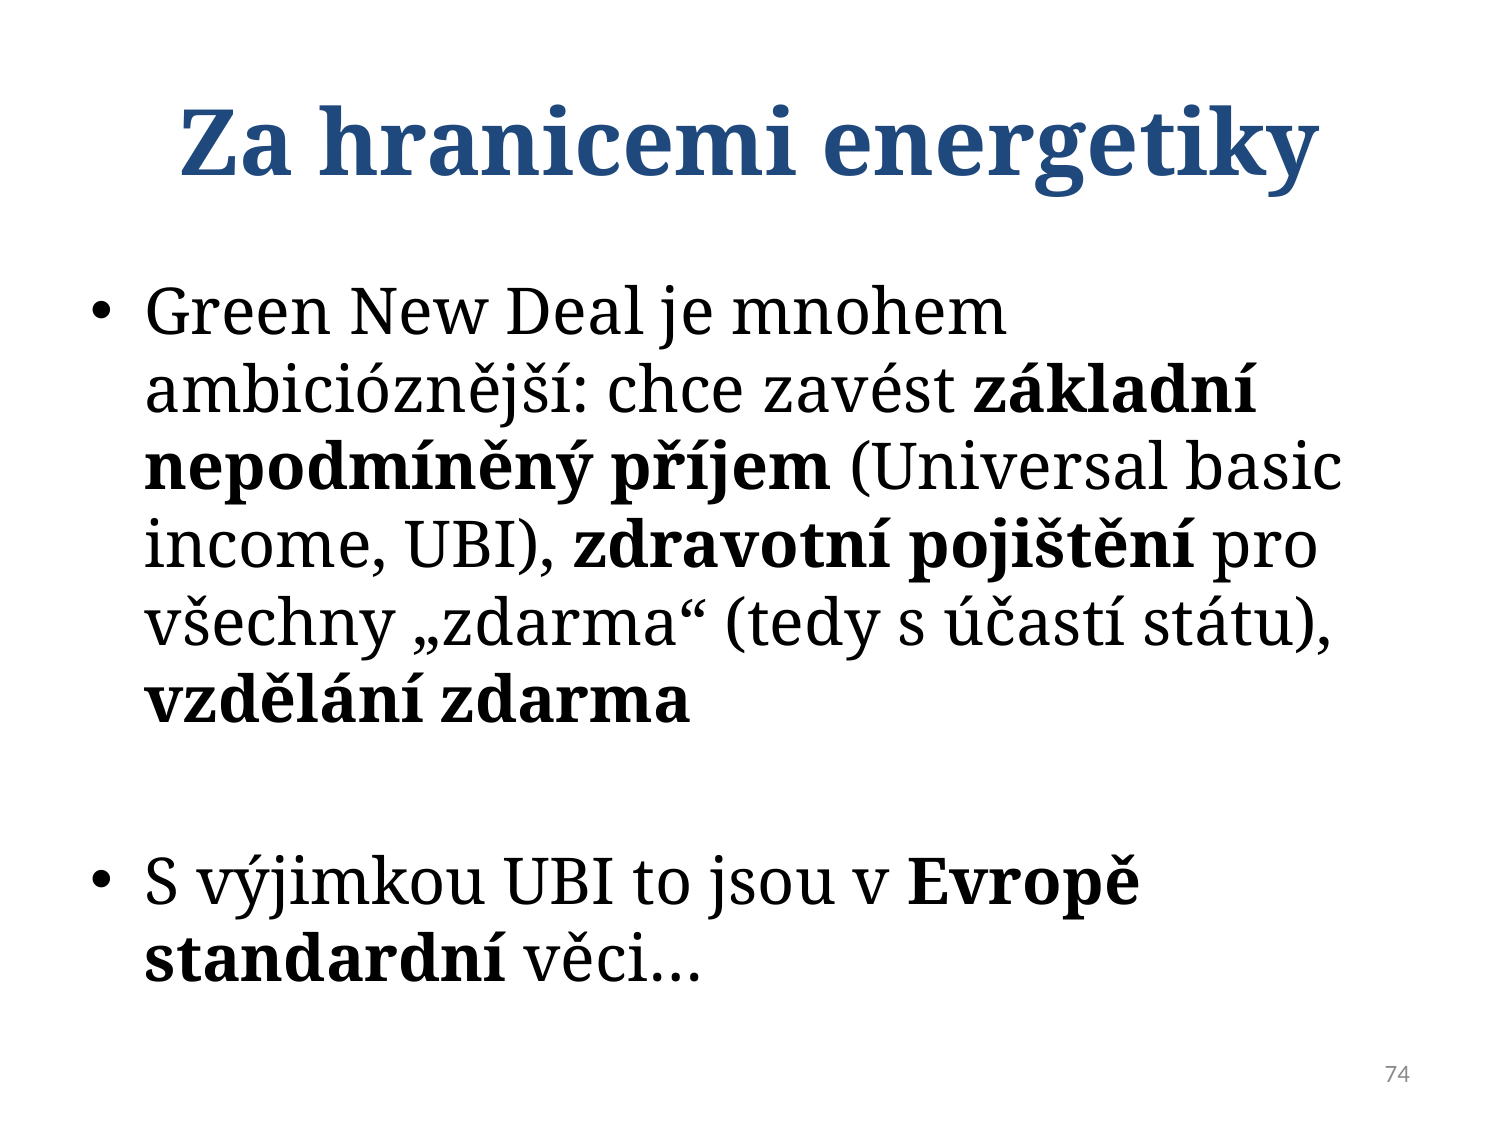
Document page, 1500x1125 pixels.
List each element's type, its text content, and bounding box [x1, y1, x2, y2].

title Za hranicemi energetiky [75, 45, 1425, 233]
slide_number 74 [1074, 1042, 1425, 1103]
list Green New Deal je mnohem ambicióznější: chce zavést základní nepodmíněný příjem (Universal basic income, UBI), zdravotní pojištění pro všechny „zdarma“ (tedy s účastí státu), vzdělání zdarma S výjimkou UBI to jsou v Evropě standardní věci… [75, 262, 1425, 1005]
